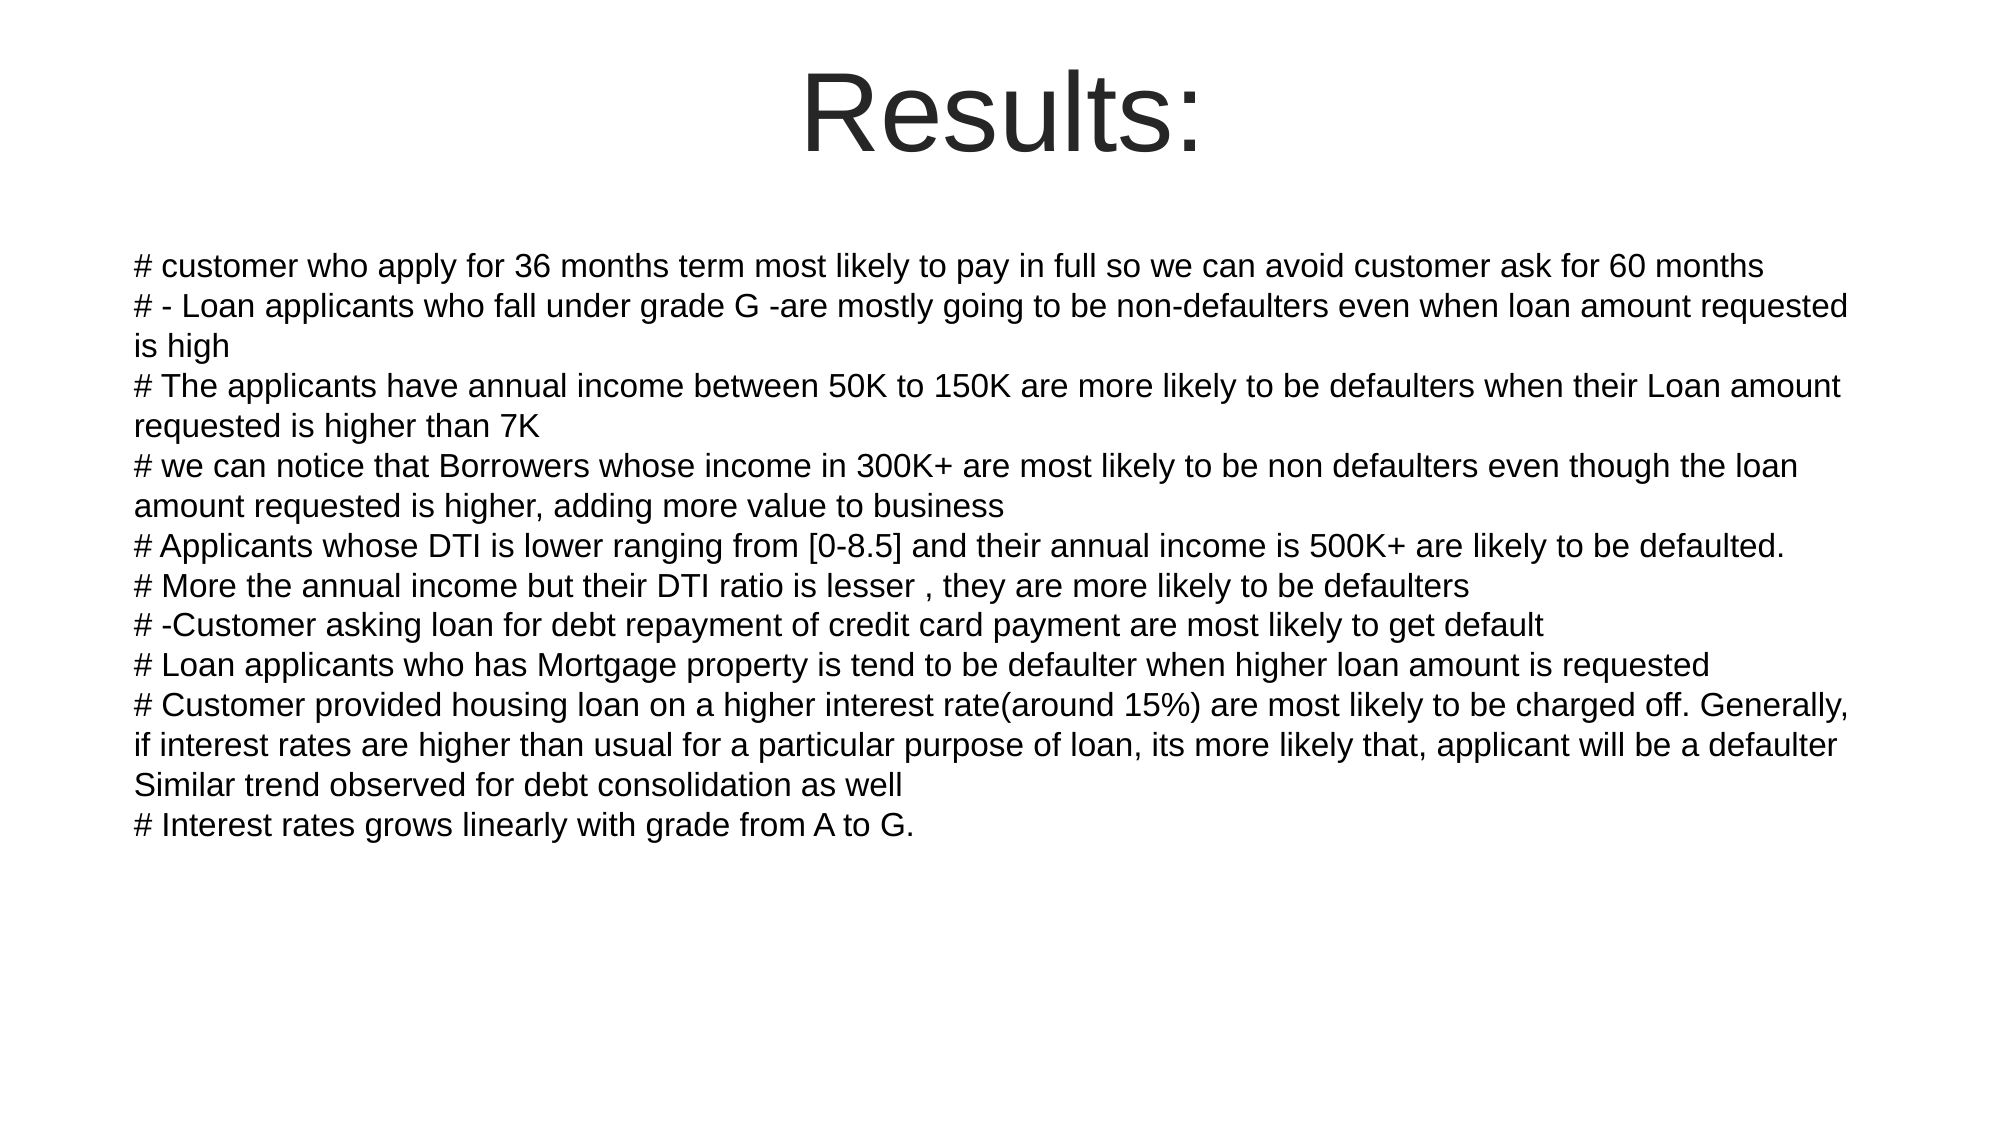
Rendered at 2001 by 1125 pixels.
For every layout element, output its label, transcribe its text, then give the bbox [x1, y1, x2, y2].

list Results: [53, 55, 1952, 175]
text_box # customer who apply for 36 months term most likely to pay in full so we can avoid customer ask for 60 months # - Loan applicants who fall under grade G -are mostly going to be non-defaulters even when loan amount requested is high # The applicants have annual income between 50K to 150K are more likely to be defaulters when their Loan amount requested is higher than 7K # we can notice that Borrowers whose income in 300K+ are most likely to be non defaulters even though the loan amount requested is higher, adding more value to business # Applicants whose DTI is lower ranging from [0-8.5] and their annual income is 500K+ are likely to be defaulted. # More the annual income but their DTI ratio is lesser , they are more likely to be defaulters # -Customer asking loan for debt repayment of credit card payment are most likely to get default # Loan applicants who has Mortgage property is tend to be defaulter when higher loan amount is requested # Customer provided housing loan on a higher interest rate(around 15%) are most likely to be charged off. Generally, if interest rates are higher than usual for a particular purpose of loan, its more likely that, applicant will be a defaulter Similar trend observed for debt consolidation as well # Interest rates grows linearly with grade from A to G. [118, 236, 1879, 891]
